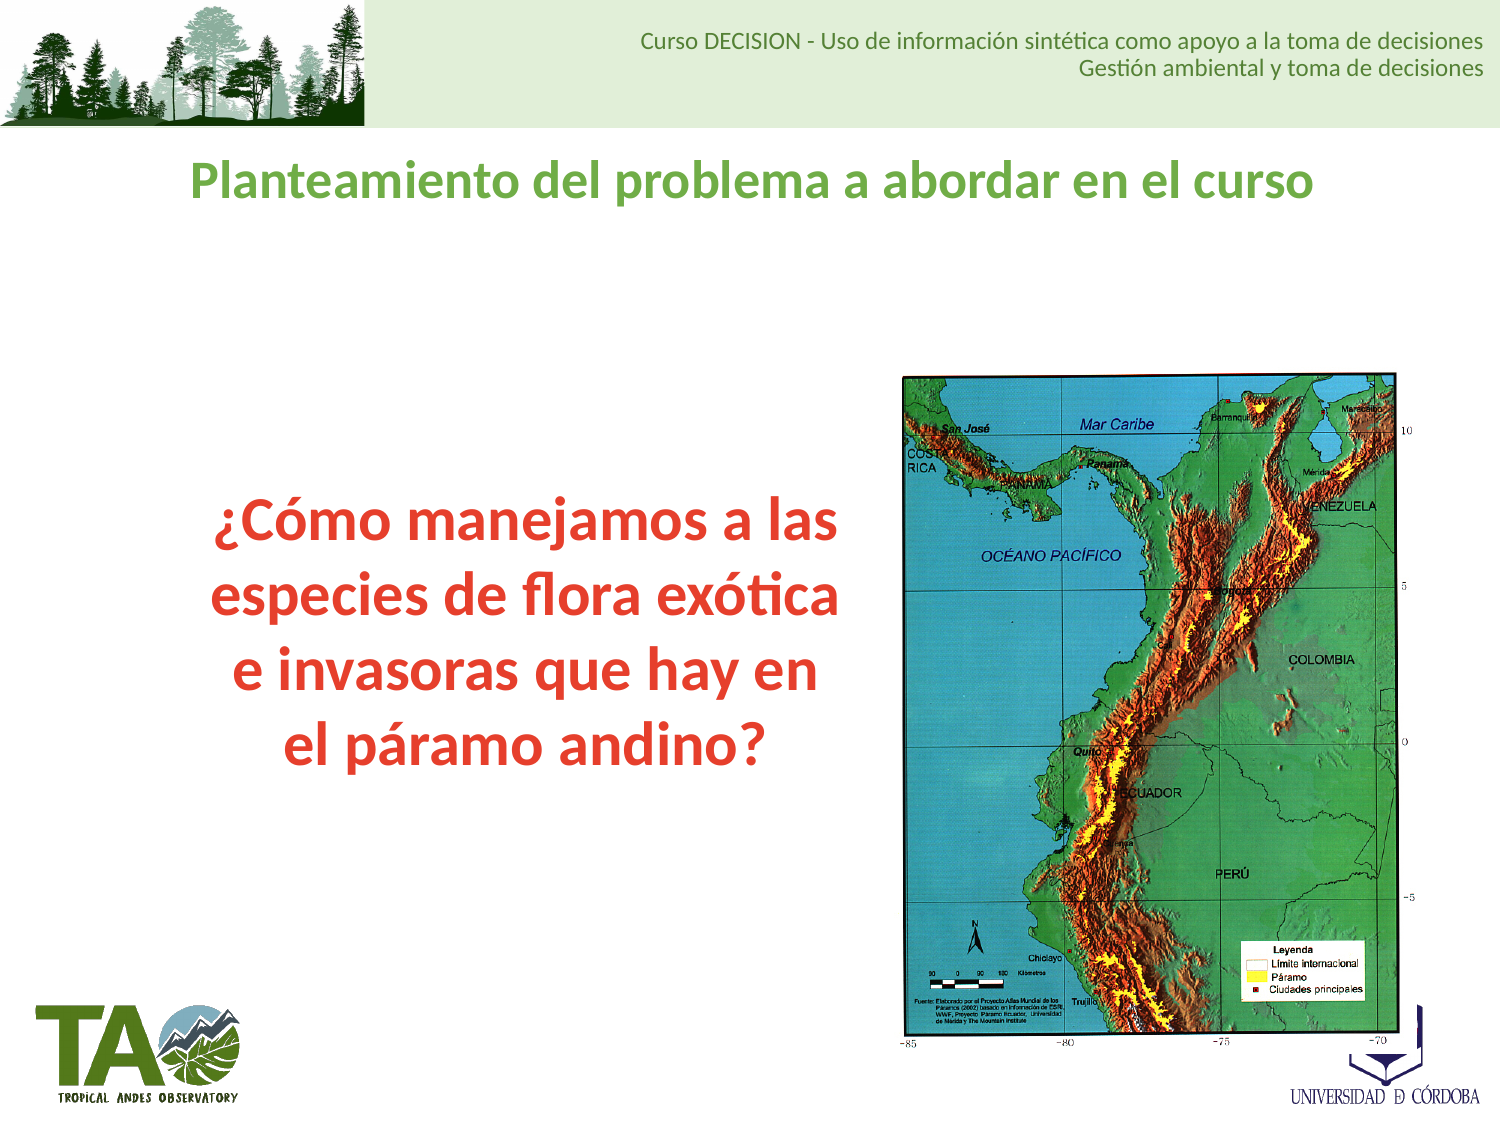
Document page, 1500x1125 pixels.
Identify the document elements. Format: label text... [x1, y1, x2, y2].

text_box ¿Cómo manejamos a las especies de flora exótica e invasoras que hay en el páramo andino? [193, 470, 858, 786]
text_box Planteamiento del problema a abordar en el curso [0, 136, 1500, 217]
picture [0, 0, 365, 127]
picture [35, 1005, 240, 1104]
picture [894, 367, 1480, 1104]
